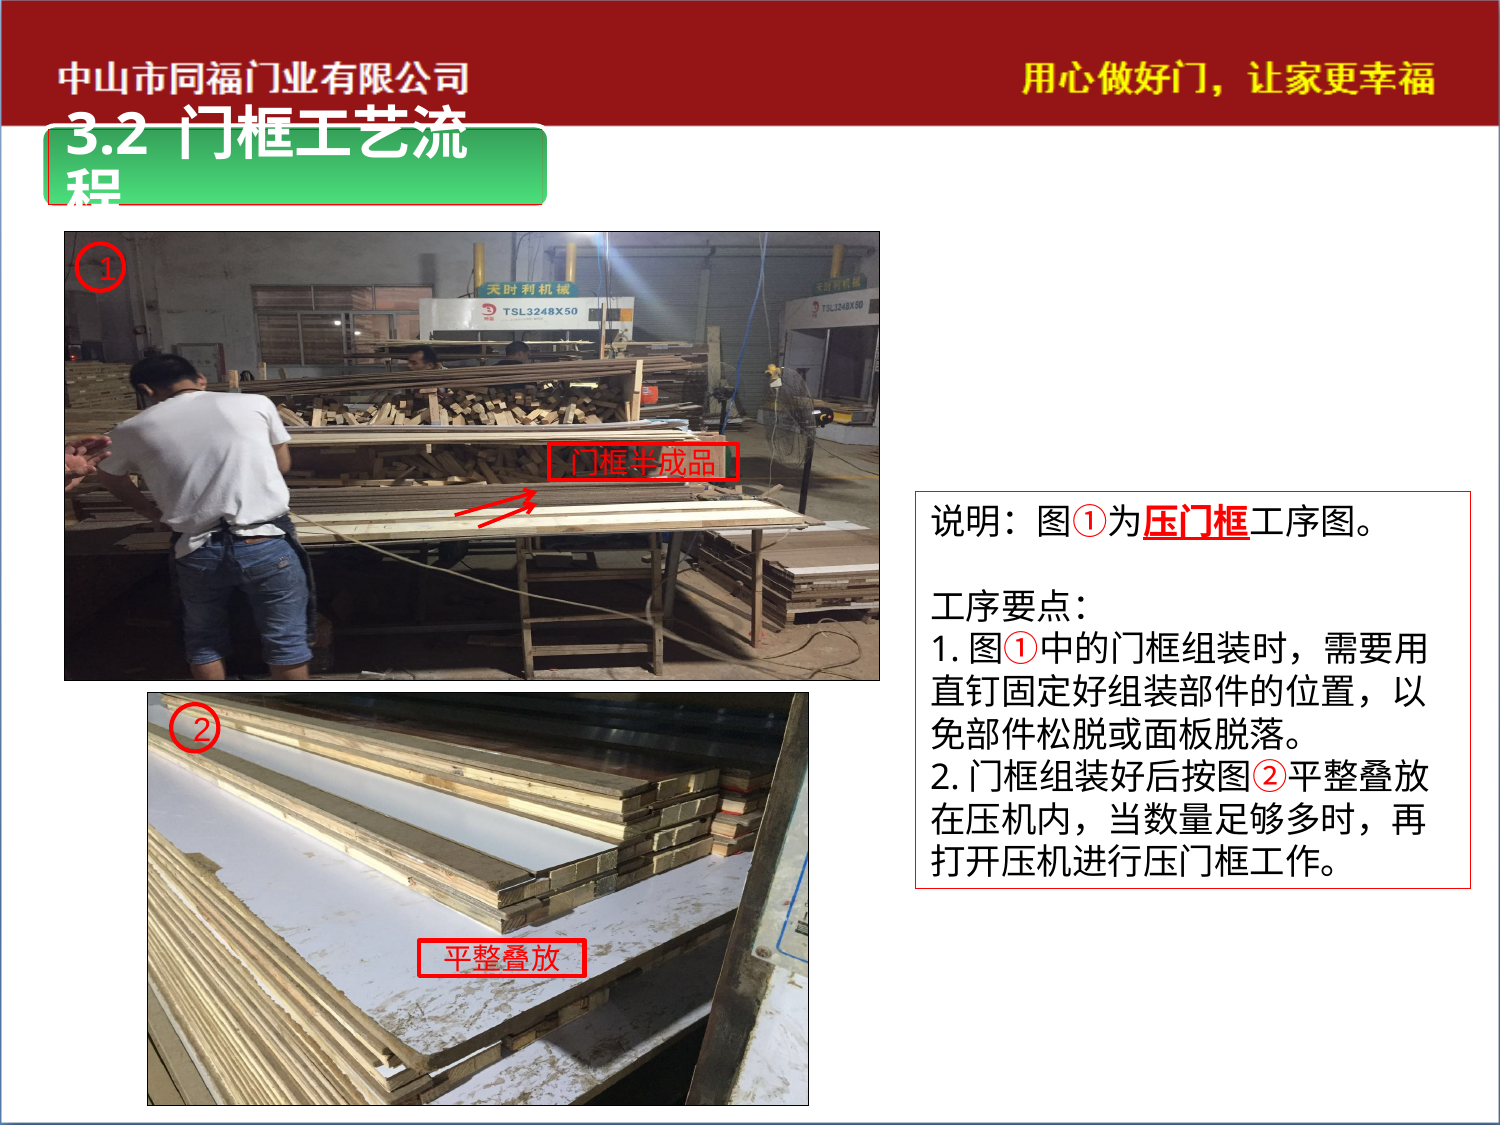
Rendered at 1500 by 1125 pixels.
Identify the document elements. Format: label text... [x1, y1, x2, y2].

picture [0, 0, 1500, 1125]
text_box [454, 491, 538, 516]
text_box 说明：图①为压门框工序图。 工序要点： 1.图①中的门框组装时，需要用直钉固定好组装部件的位置，以免部件松脱或面板脱落。 2.门框组装好后按图②平整叠放在压机内，当数量足够多时，再打开压机进行压门框工作。 [915, 491, 1471, 889]
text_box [40, 124, 550, 209]
